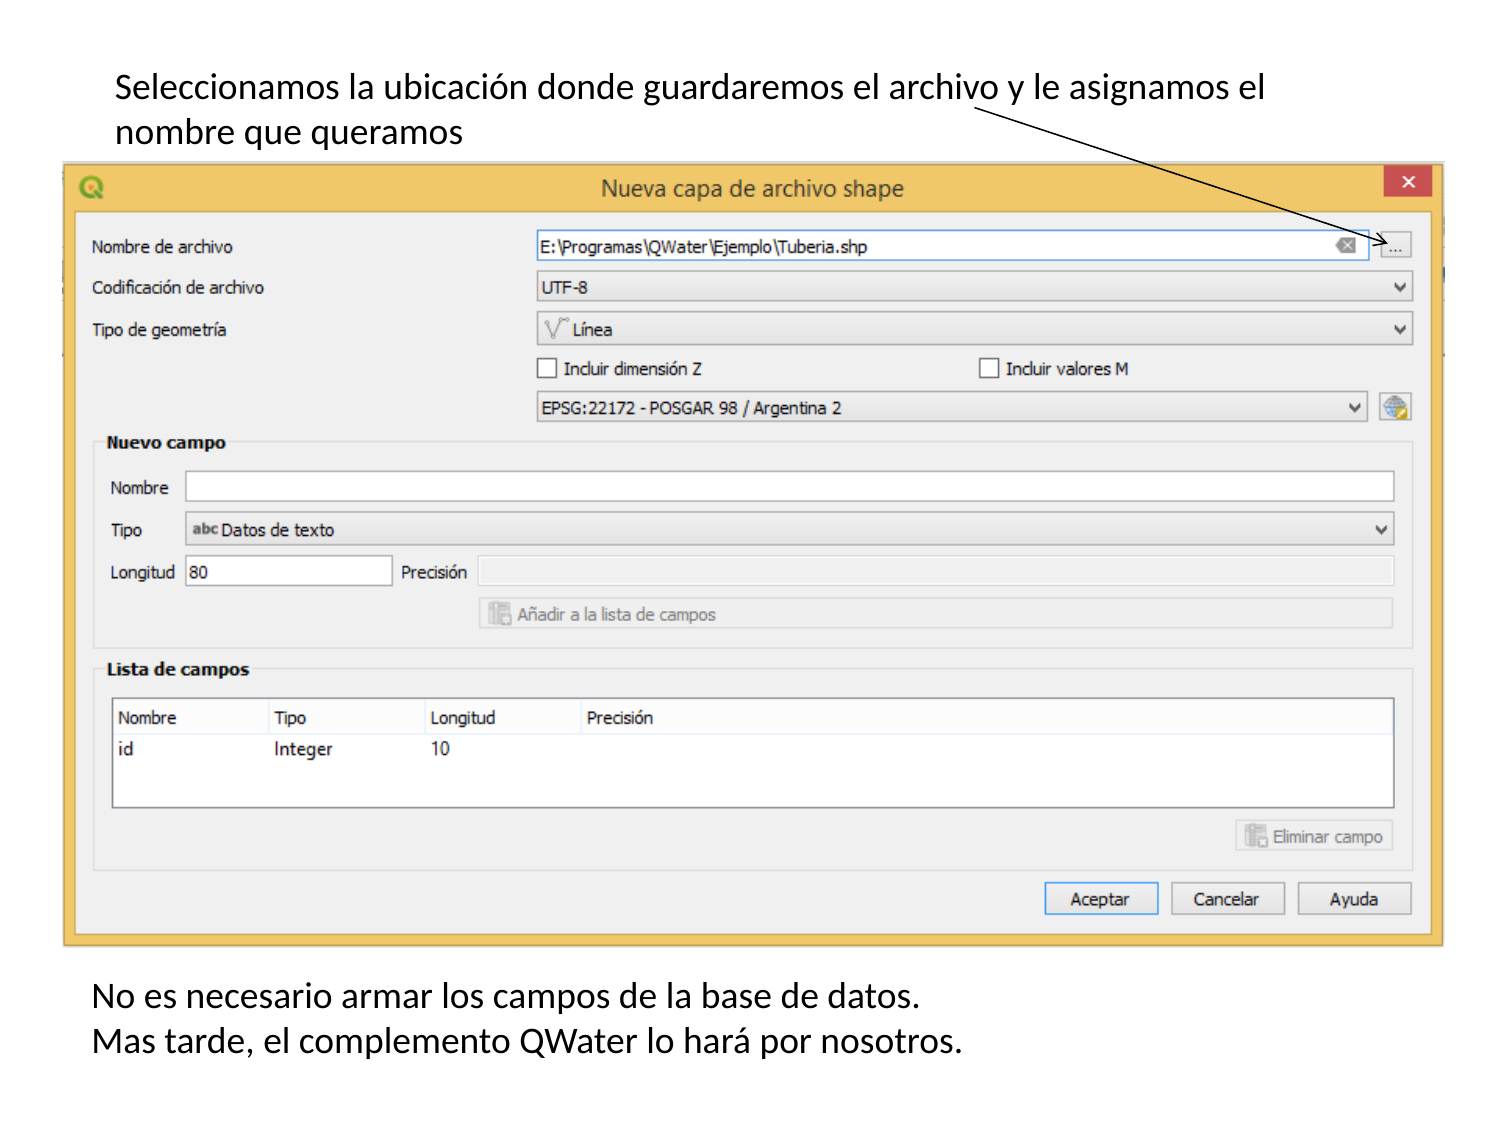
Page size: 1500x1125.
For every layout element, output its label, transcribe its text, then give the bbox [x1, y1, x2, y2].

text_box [974, 107, 1389, 244]
text_box Seleccionamos la ubicación donde guardaremos el archivo y le asignamos el nombre que queramos [100, 54, 1400, 160]
text_box No es necesario armar los campos de la base de datos. Mas tarde, el complemento QWater lo hará por nosotros. [76, 964, 1436, 1069]
picture [61, 161, 1446, 948]
